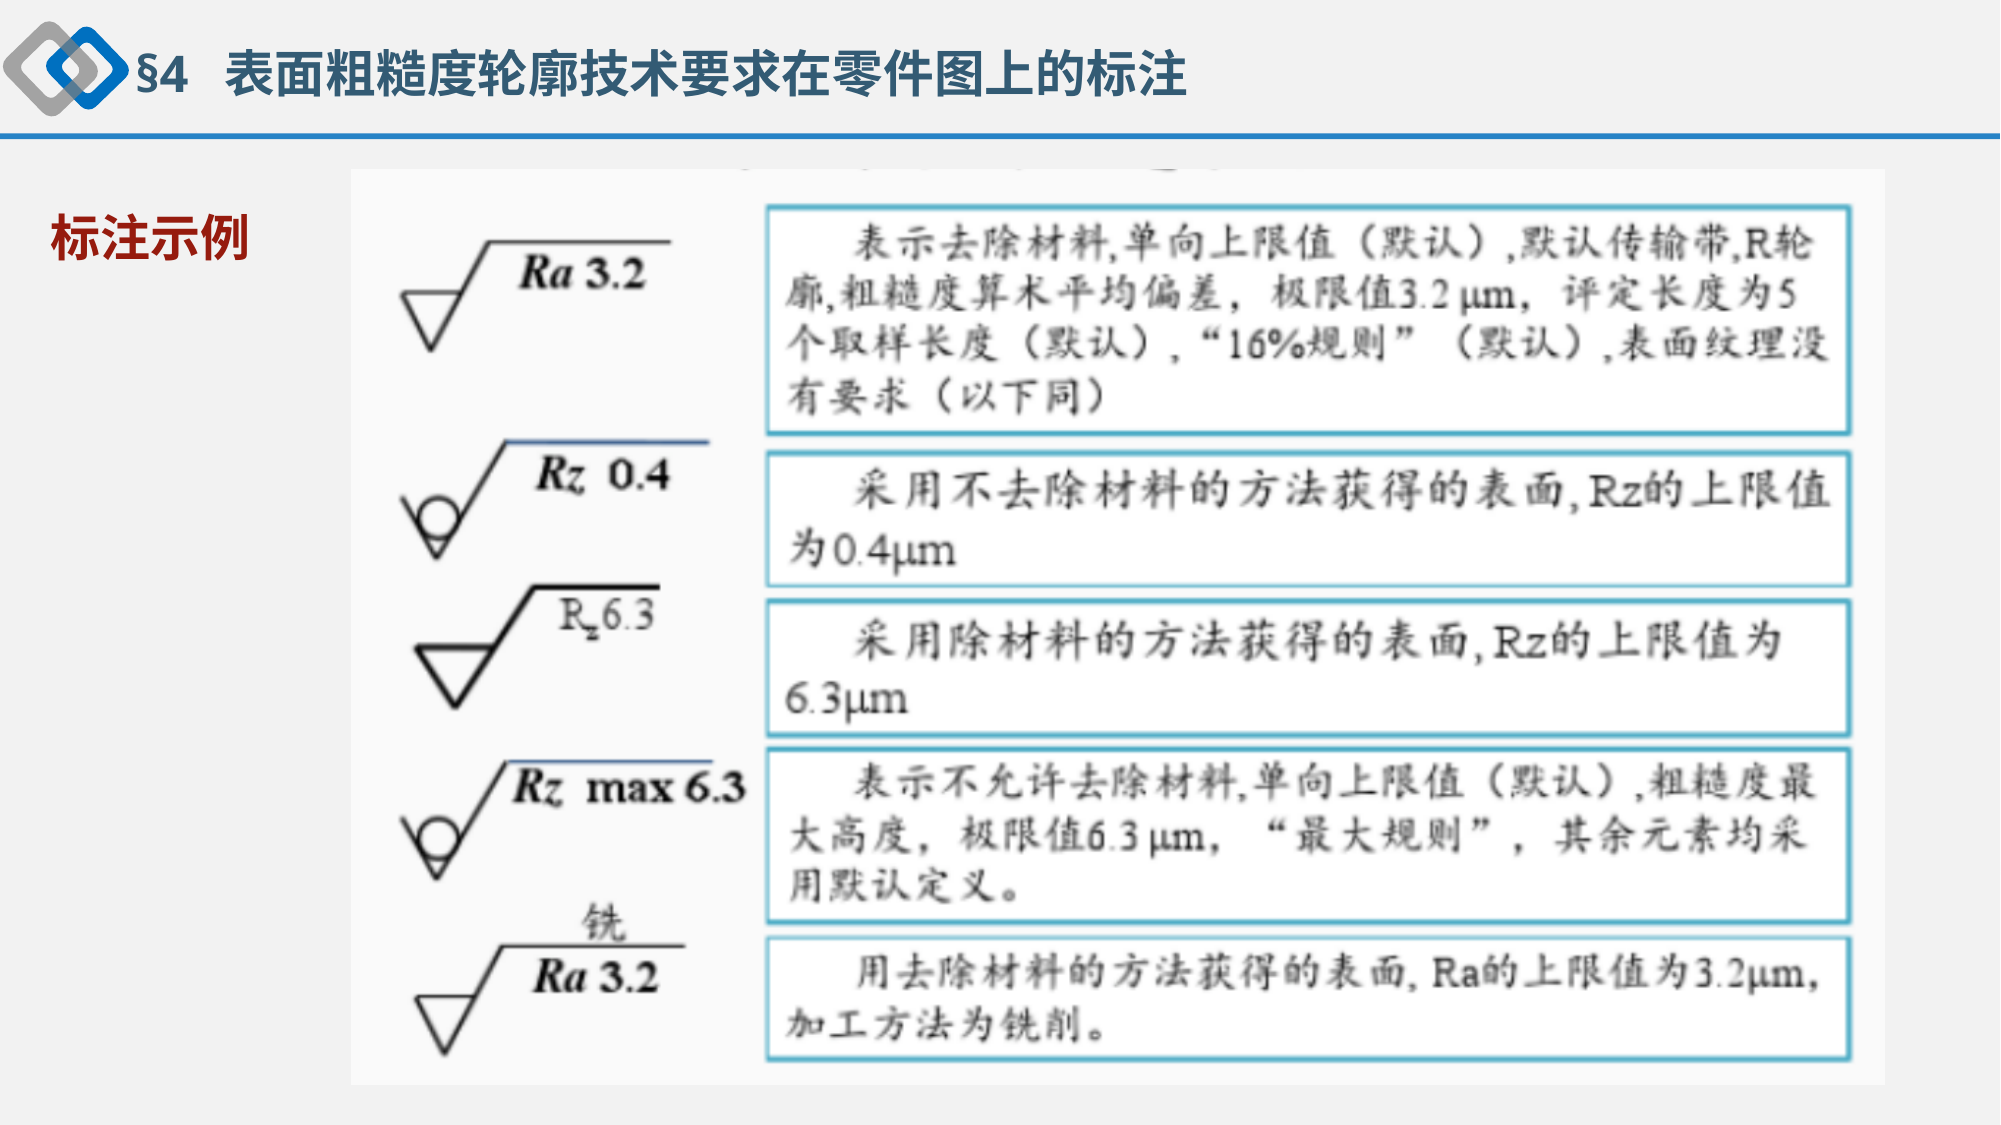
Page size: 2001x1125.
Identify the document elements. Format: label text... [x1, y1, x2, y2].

list 标注示例 [35, 169, 348, 822]
text_box §4 表面粗糙度轮廓技术要求在零件图上的标注 [119, 17, 1322, 127]
picture [350, 169, 1886, 1085]
